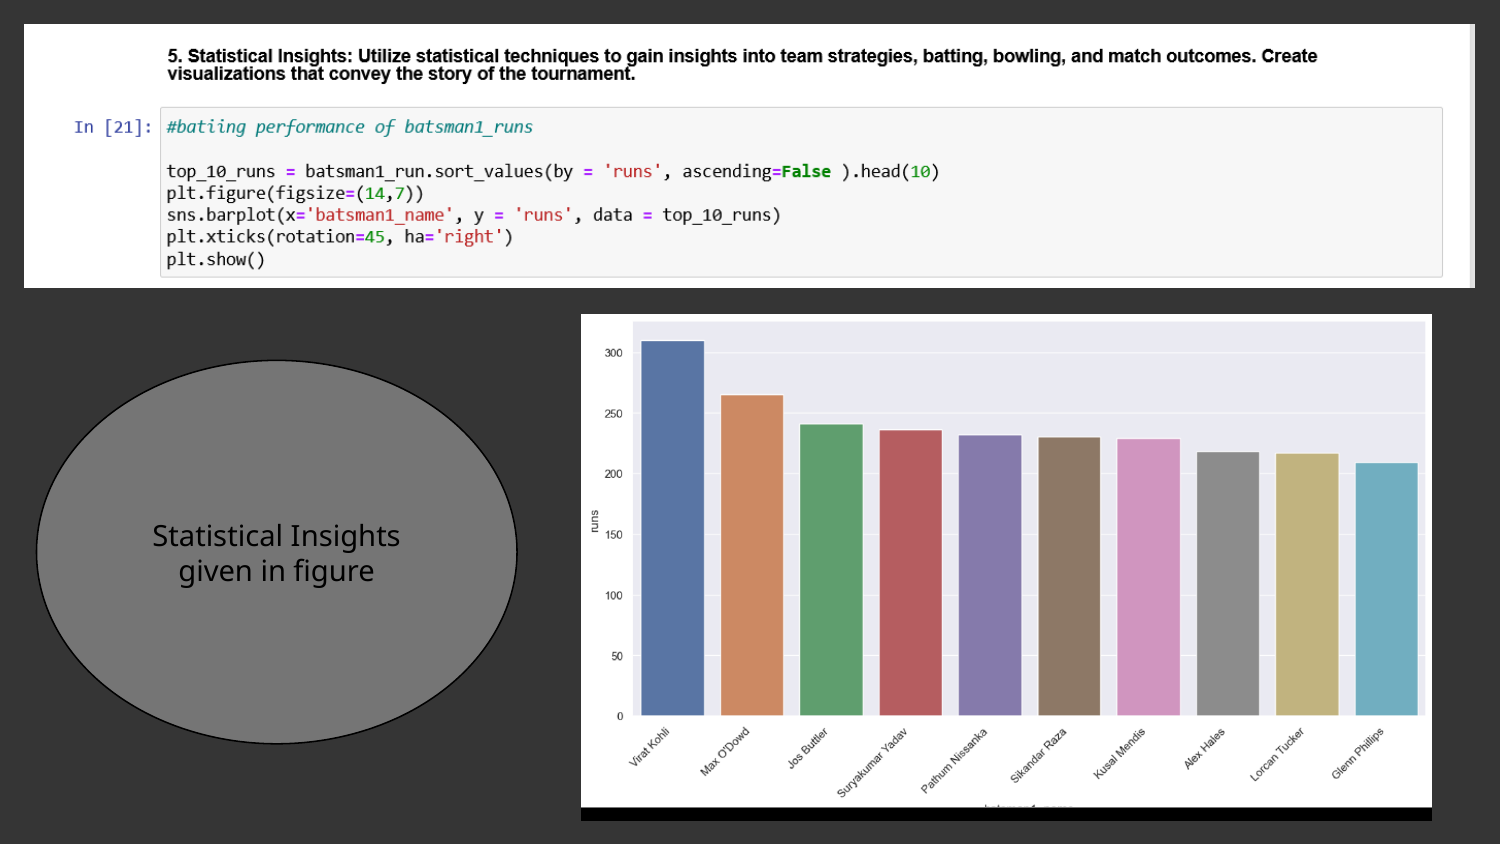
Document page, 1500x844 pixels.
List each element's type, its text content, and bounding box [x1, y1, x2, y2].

text_box Statistical Insights given in figure [36, 360, 518, 744]
picture [580, 314, 1432, 822]
text_box [31, 380, 168, 676]
picture [24, 24, 1476, 288]
